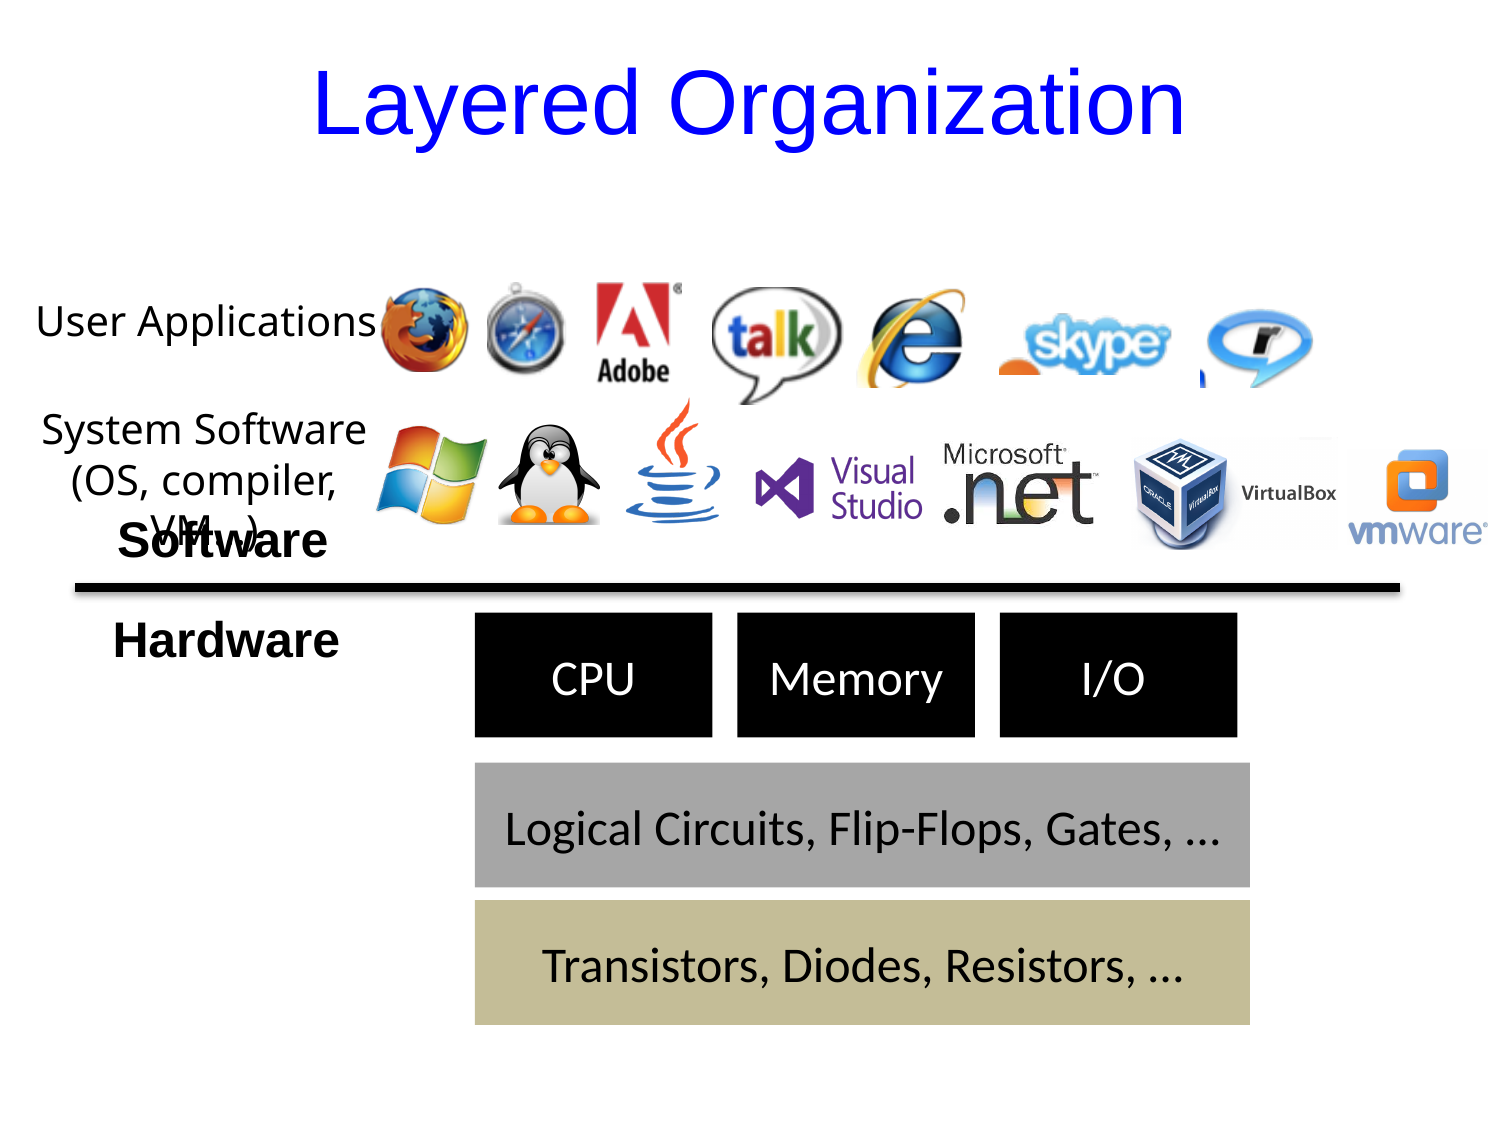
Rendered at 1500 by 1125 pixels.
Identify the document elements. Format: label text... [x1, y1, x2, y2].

picture [999, 310, 1184, 376]
picture [1199, 299, 1350, 388]
picture [749, 449, 925, 526]
text_box Memory [735, 610, 977, 740]
picture [487, 282, 576, 388]
text_box Logical Circuits, Flip-Flops, Gates, … [473, 760, 1252, 890]
picture [374, 424, 488, 526]
picture [1131, 437, 1338, 551]
picture [587, 274, 846, 535]
picture [1347, 449, 1488, 545]
text_box CPU [473, 610, 714, 740]
picture [498, 424, 601, 526]
title Layered Organization [75, 3, 1425, 192]
text_box User Applications [0, 287, 372, 353]
text_box I/O [998, 610, 1239, 740]
text_box System Software (OS, compiler, VM…) [0, 395, 411, 611]
picture [374, 287, 472, 372]
picture [852, 281, 987, 388]
text_box Hardware [97, 611, 356, 675]
text_box Transistors, Diodes, Resistors, … [473, 898, 1252, 1027]
picture [937, 437, 1101, 529]
